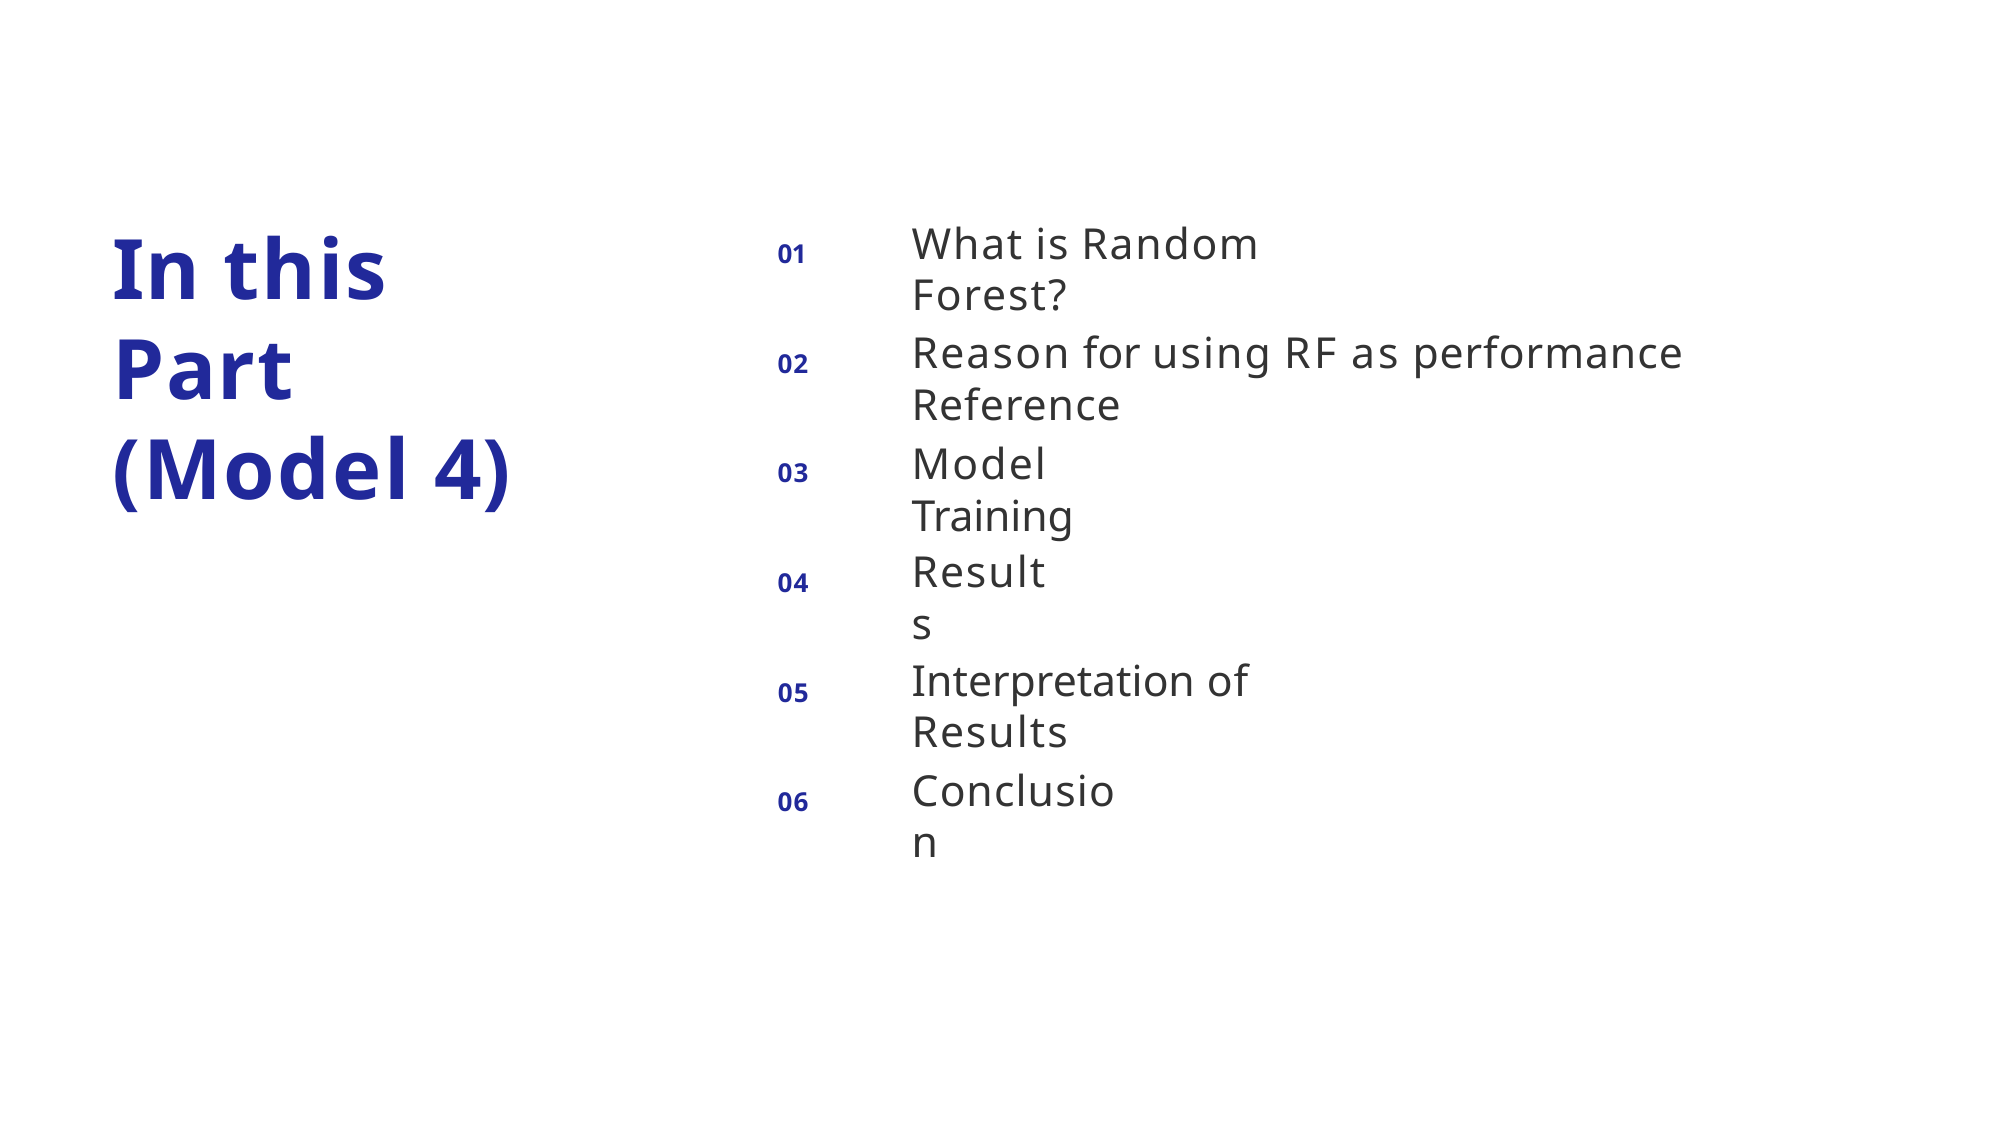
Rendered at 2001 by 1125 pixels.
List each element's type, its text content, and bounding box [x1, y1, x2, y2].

text_box 05 [775, 673, 815, 708]
text_box 06 [775, 783, 815, 817]
text_box Conclusion [909, 761, 1136, 867]
text_box Interpretation of Results [909, 650, 1408, 756]
text_box 02 [775, 344, 814, 379]
text_box 04 [775, 564, 815, 598]
text_box Results [909, 543, 1066, 648]
text_box 01 [775, 235, 809, 269]
text_box Reason for using RF as performance Reference [909, 323, 1857, 429]
title In this Part (Model 4) [110, 213, 548, 516]
text_box Model Training [909, 434, 1214, 540]
text_box 03 [775, 454, 815, 489]
text_box What is Random Forest? [909, 214, 1402, 319]
